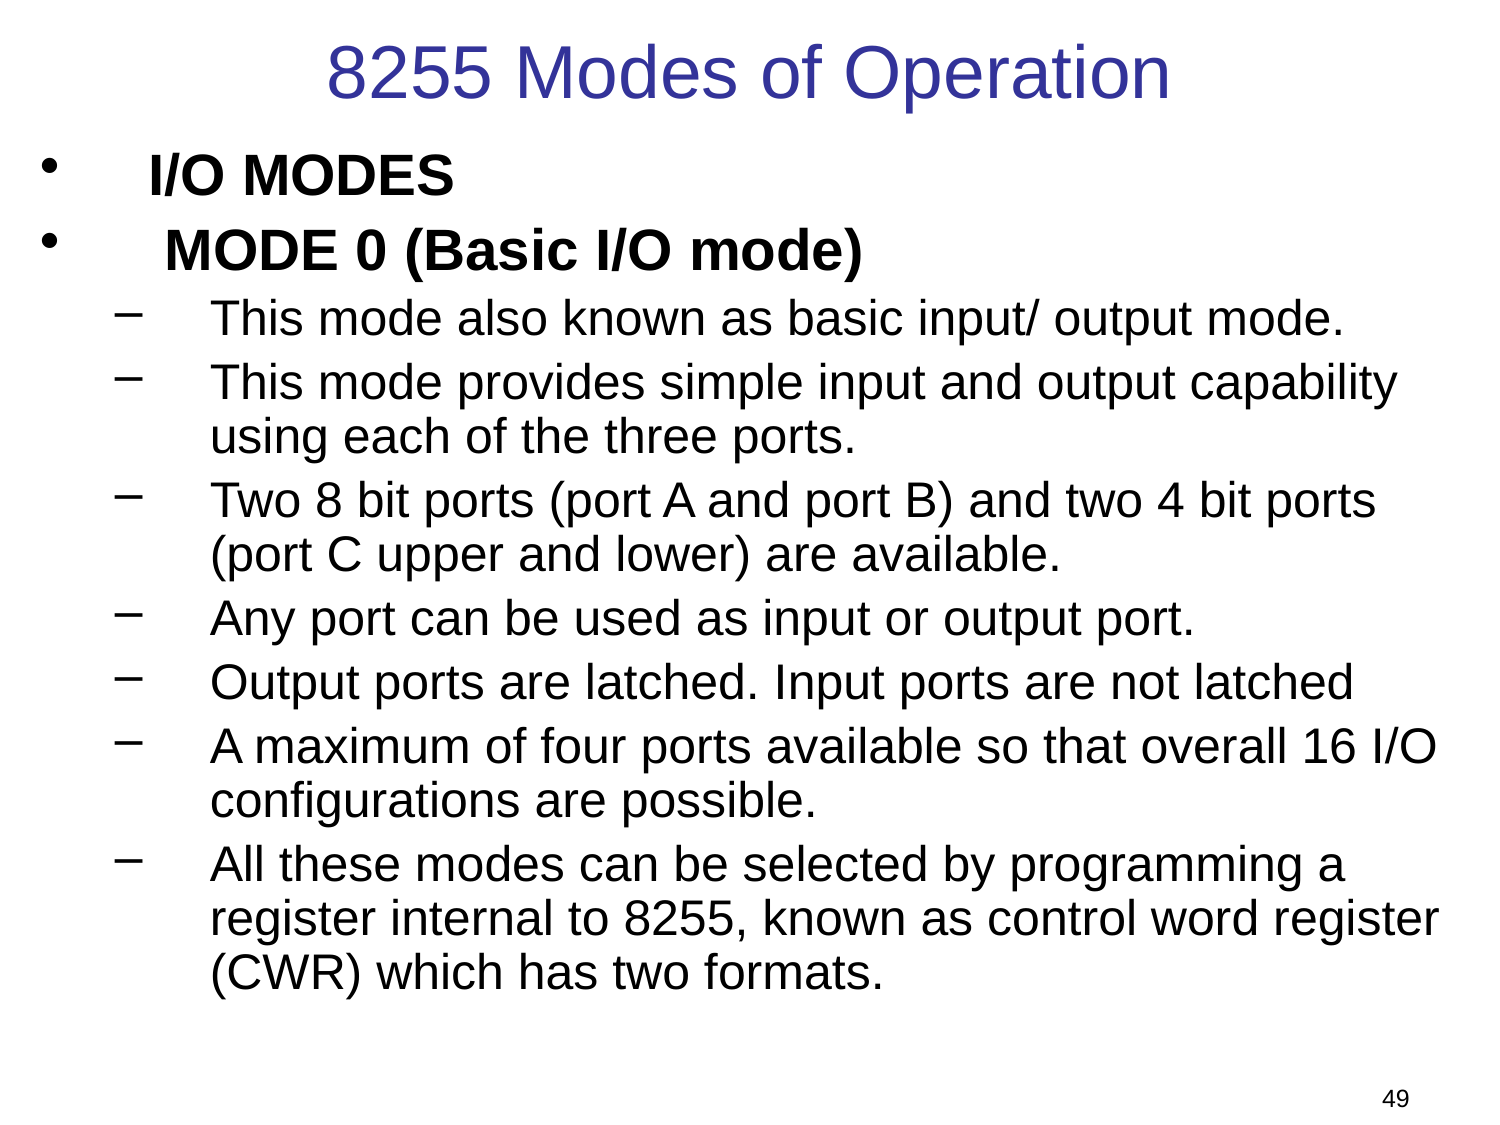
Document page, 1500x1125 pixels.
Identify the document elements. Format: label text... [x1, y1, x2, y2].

list I/O MODES MODE 0 (Basic I/O mode) This mode also known as basic input/ output mode. This mode provides simple input and output capability using each of the three ports. Two 8 bit ports (port A and port B) and two 4 bit ports (port C upper and lower) are available. Any port can be used as input or output port. Output ports are latched. Input ports are not latched A maximum of four ports available so that overall 16 I/O configurations are possible. All these modes can be selected by programming a register internal to 8255, known as control word register (CWR) which has two formats. [24, 137, 1476, 1051]
title 8255 Modes of Operation [24, 12, 1476, 126]
slide_number 49 [1074, 1074, 1426, 1103]
